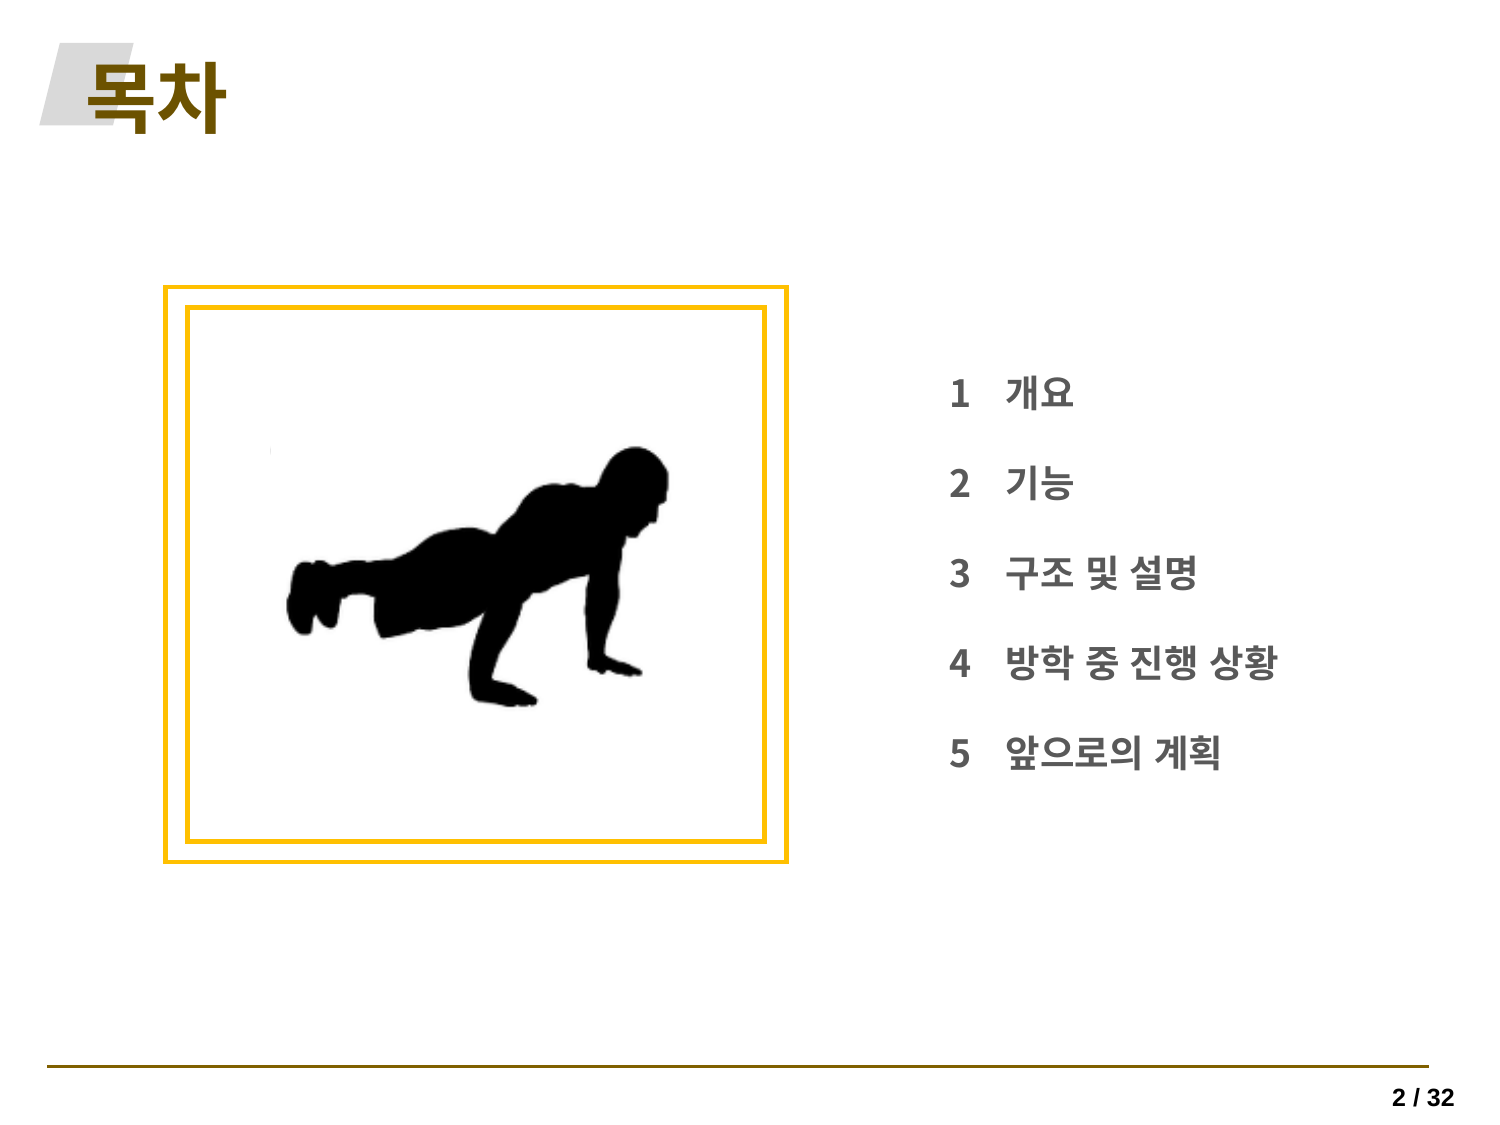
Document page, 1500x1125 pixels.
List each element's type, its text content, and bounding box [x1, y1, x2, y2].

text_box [165, 286, 787, 863]
text_box [37, 41, 136, 127]
text_box 2 / 32 [1377, 1073, 1482, 1119]
text_box 개요 기능 구조 및 설명 방학 중 진행 상황 앞으로의 계획 [934, 362, 1294, 783]
text_box 목차 [70, 42, 257, 143]
